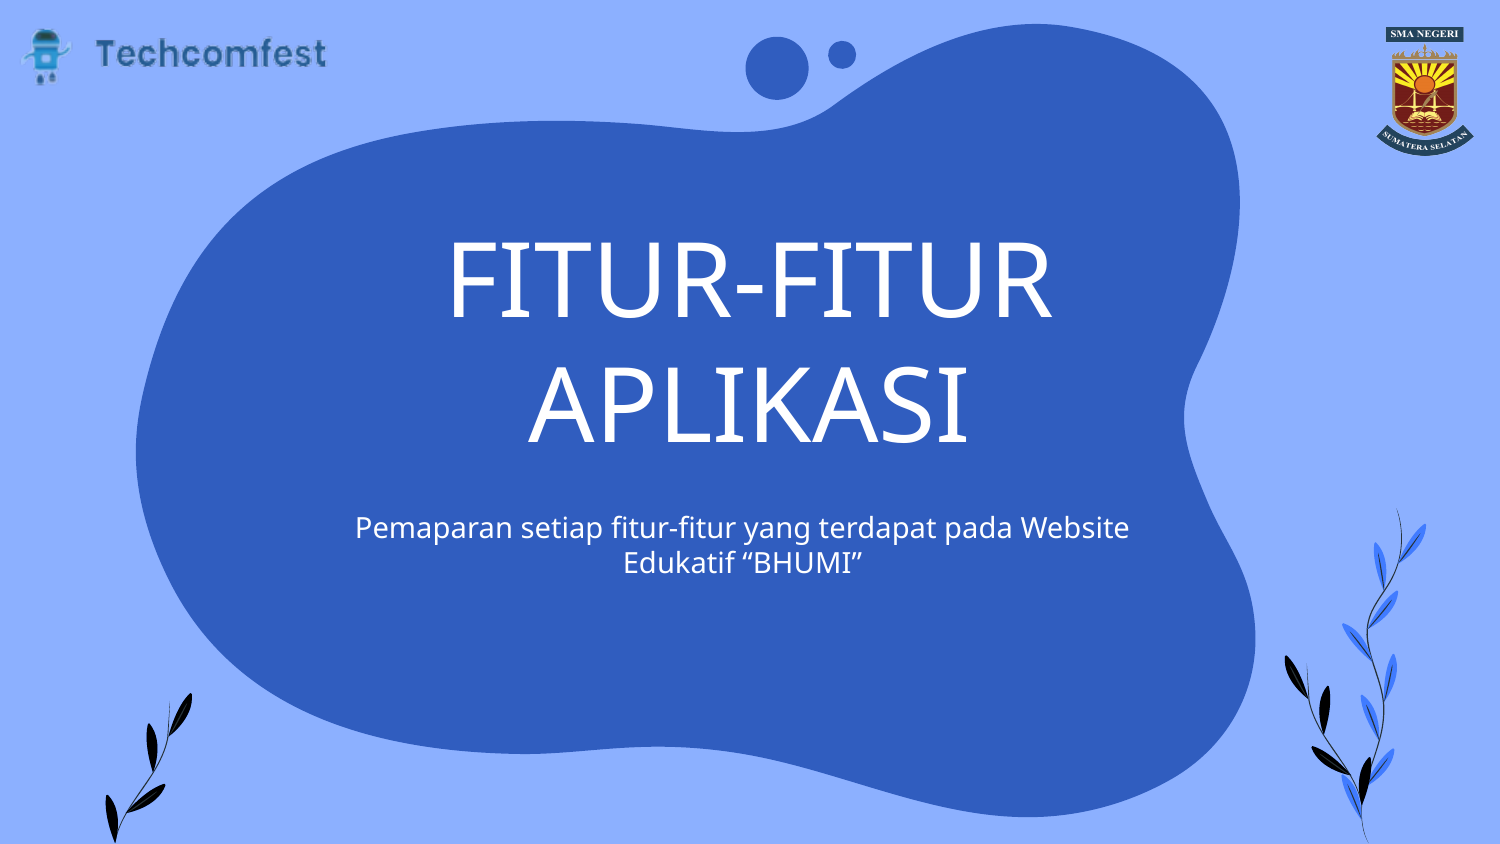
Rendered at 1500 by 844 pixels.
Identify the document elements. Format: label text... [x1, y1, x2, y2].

picture [0, 13, 355, 102]
title FITUR-FITUR APLIKASI [217, 262, 1283, 479]
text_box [1282, 507, 1427, 844]
picture [1376, 27, 1474, 156]
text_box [103, 692, 195, 844]
subtitle Pemaparan setiap fitur-fitur yang terdapat pada Website Edukatif “BHUMI” [305, 494, 1180, 572]
